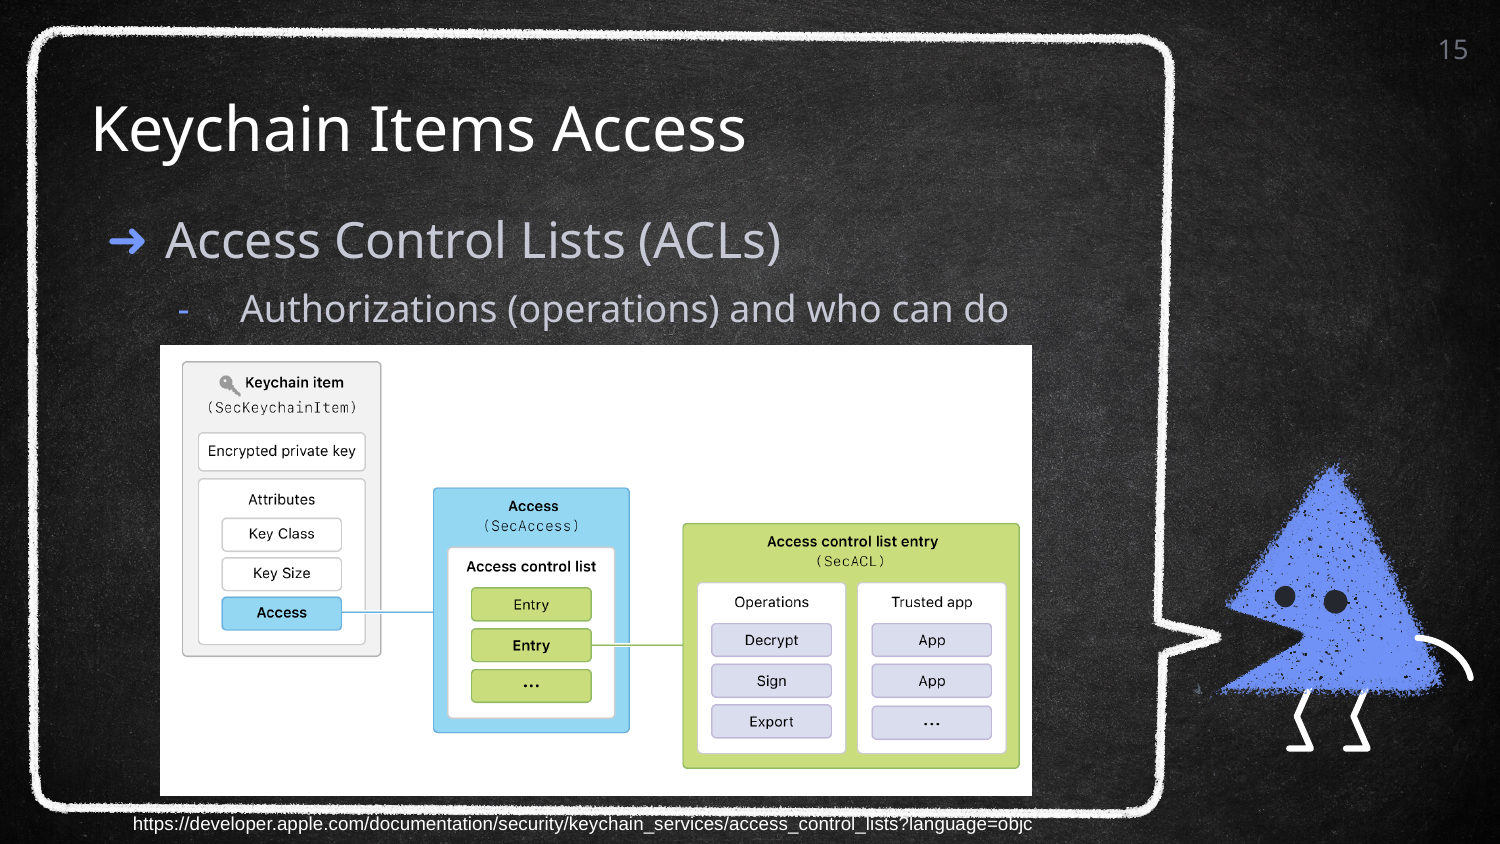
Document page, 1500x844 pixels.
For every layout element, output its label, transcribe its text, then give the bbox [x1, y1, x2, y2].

text_box [89, 97, 1102, 163]
text_box https://developer.apple.com/documentation/security/keychain_services/access_control_lists?language=objc [118, 804, 1111, 842]
slide_number 15 [1378, 32, 1469, 98]
picture [0, 0, 1500, 844]
list Access Control Lists (ACLs) Authorizations (operations) and who can do them [89, 208, 1102, 750]
